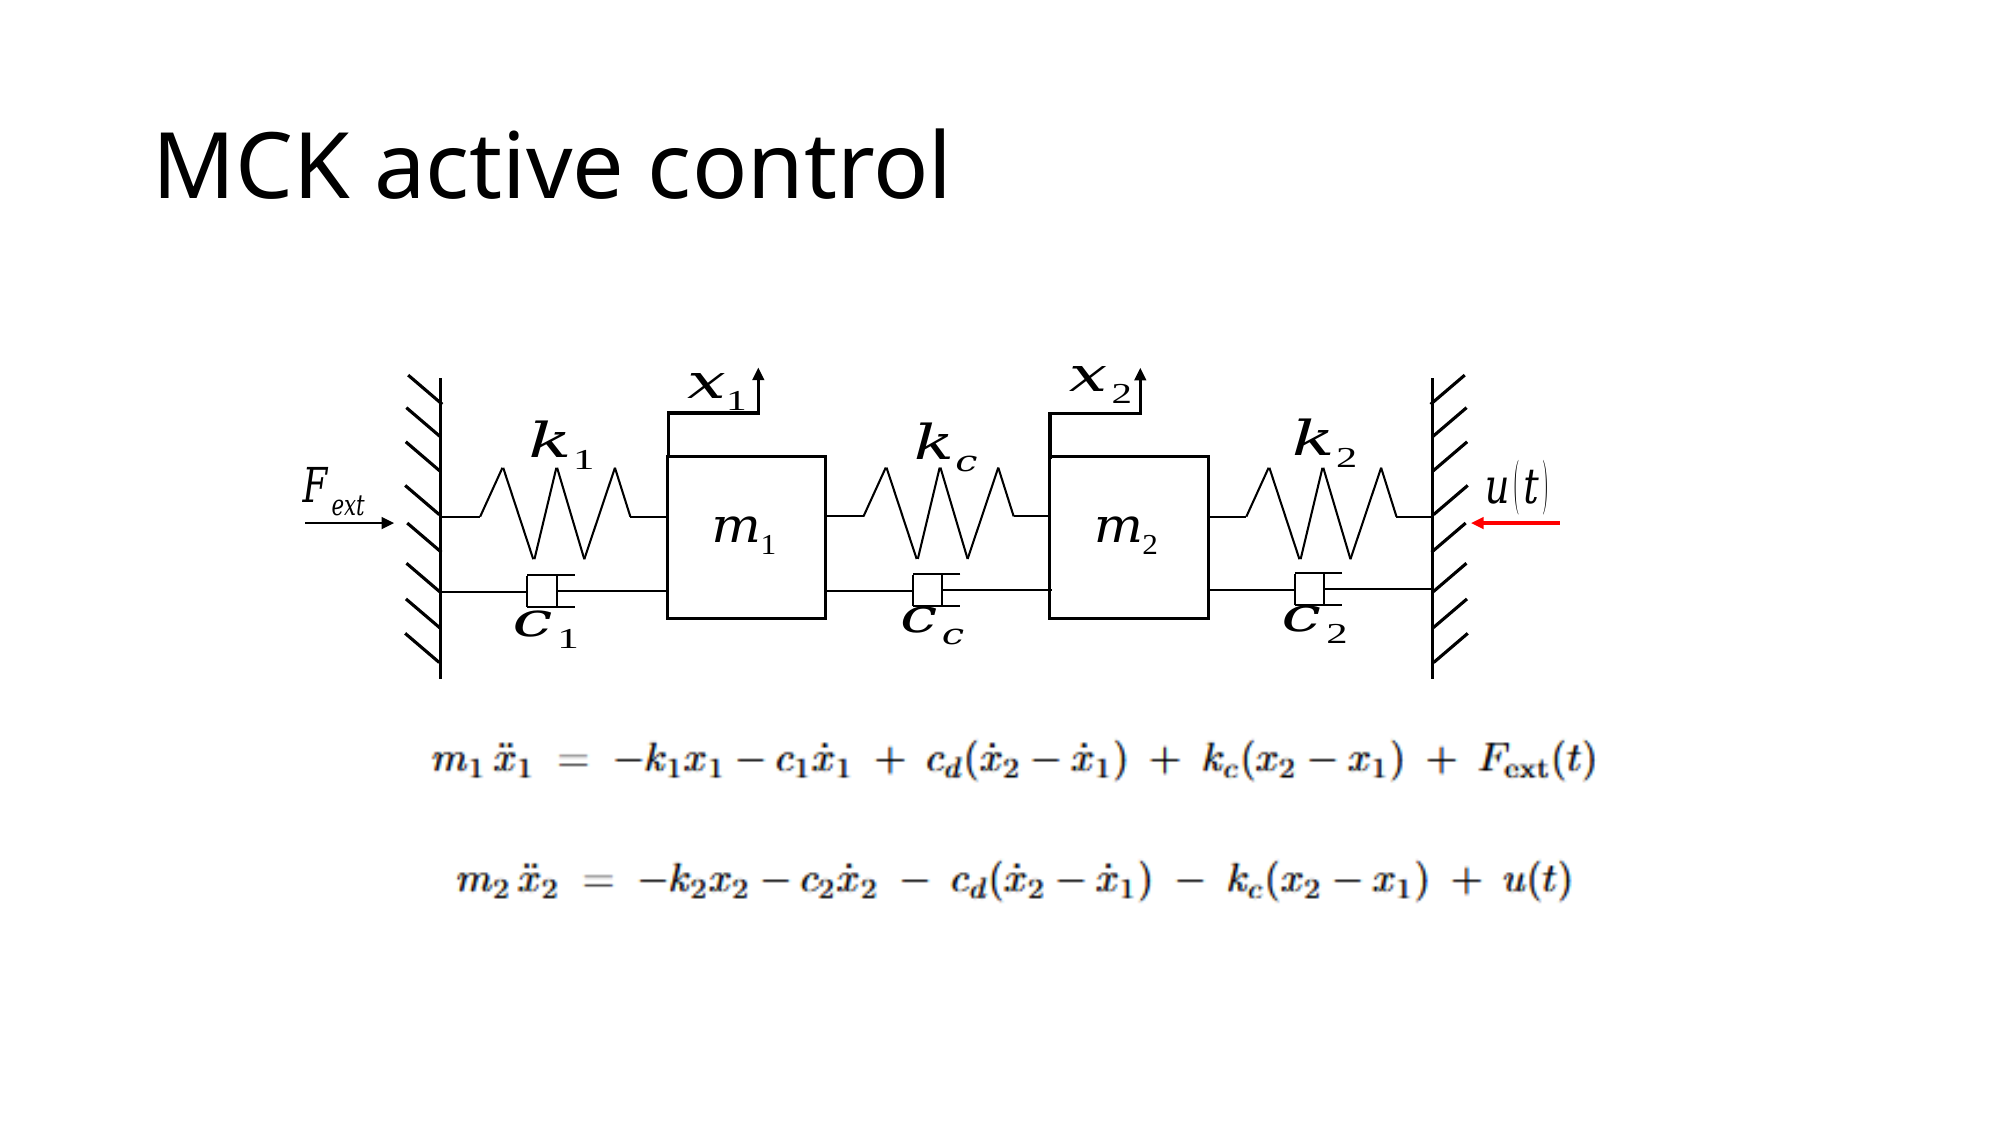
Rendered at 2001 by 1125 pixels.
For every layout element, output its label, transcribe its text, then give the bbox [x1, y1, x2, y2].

title MCK active control [137, 59, 1863, 278]
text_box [299, 348, 1561, 680]
picture [391, 710, 1640, 929]
